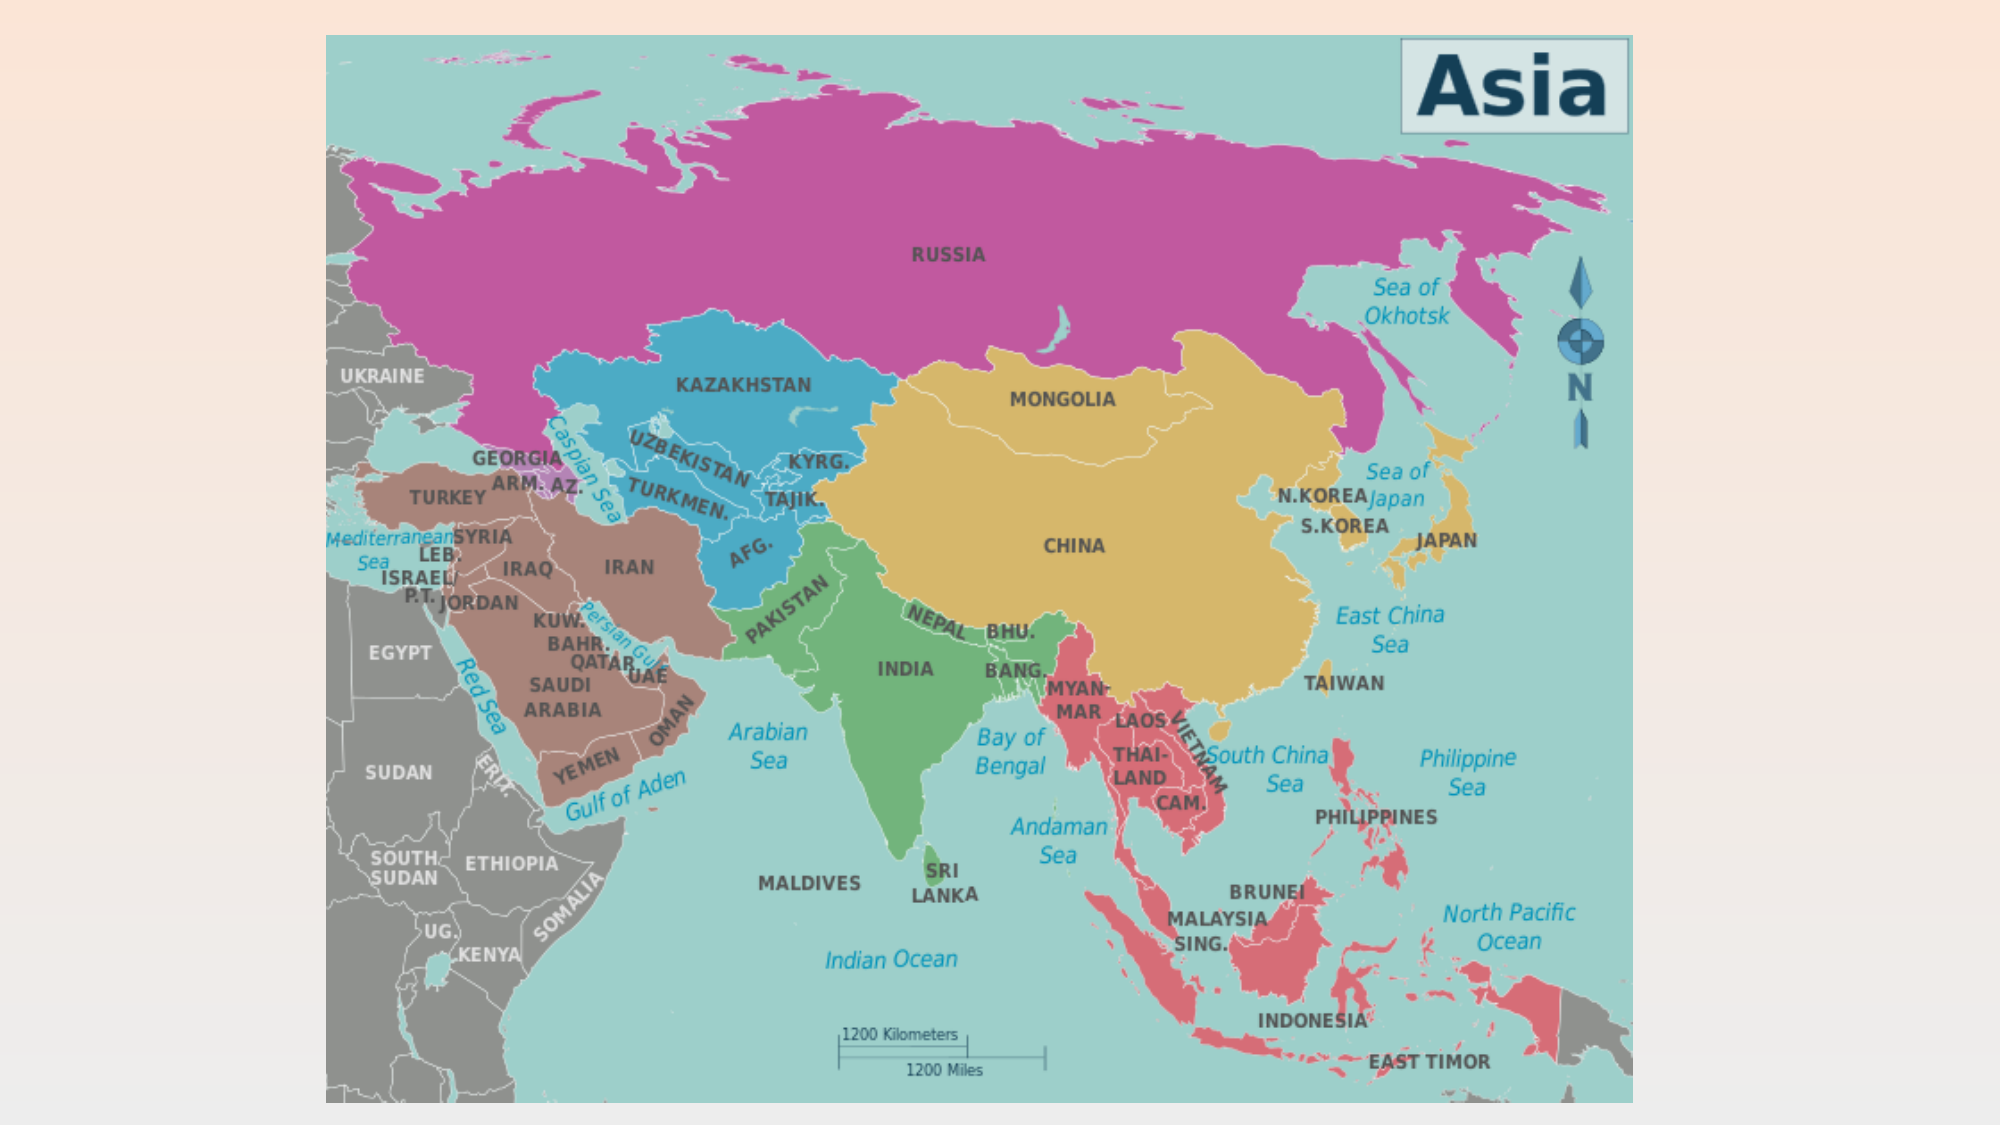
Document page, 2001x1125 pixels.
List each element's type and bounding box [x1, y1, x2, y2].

picture [326, 34, 1633, 1103]
